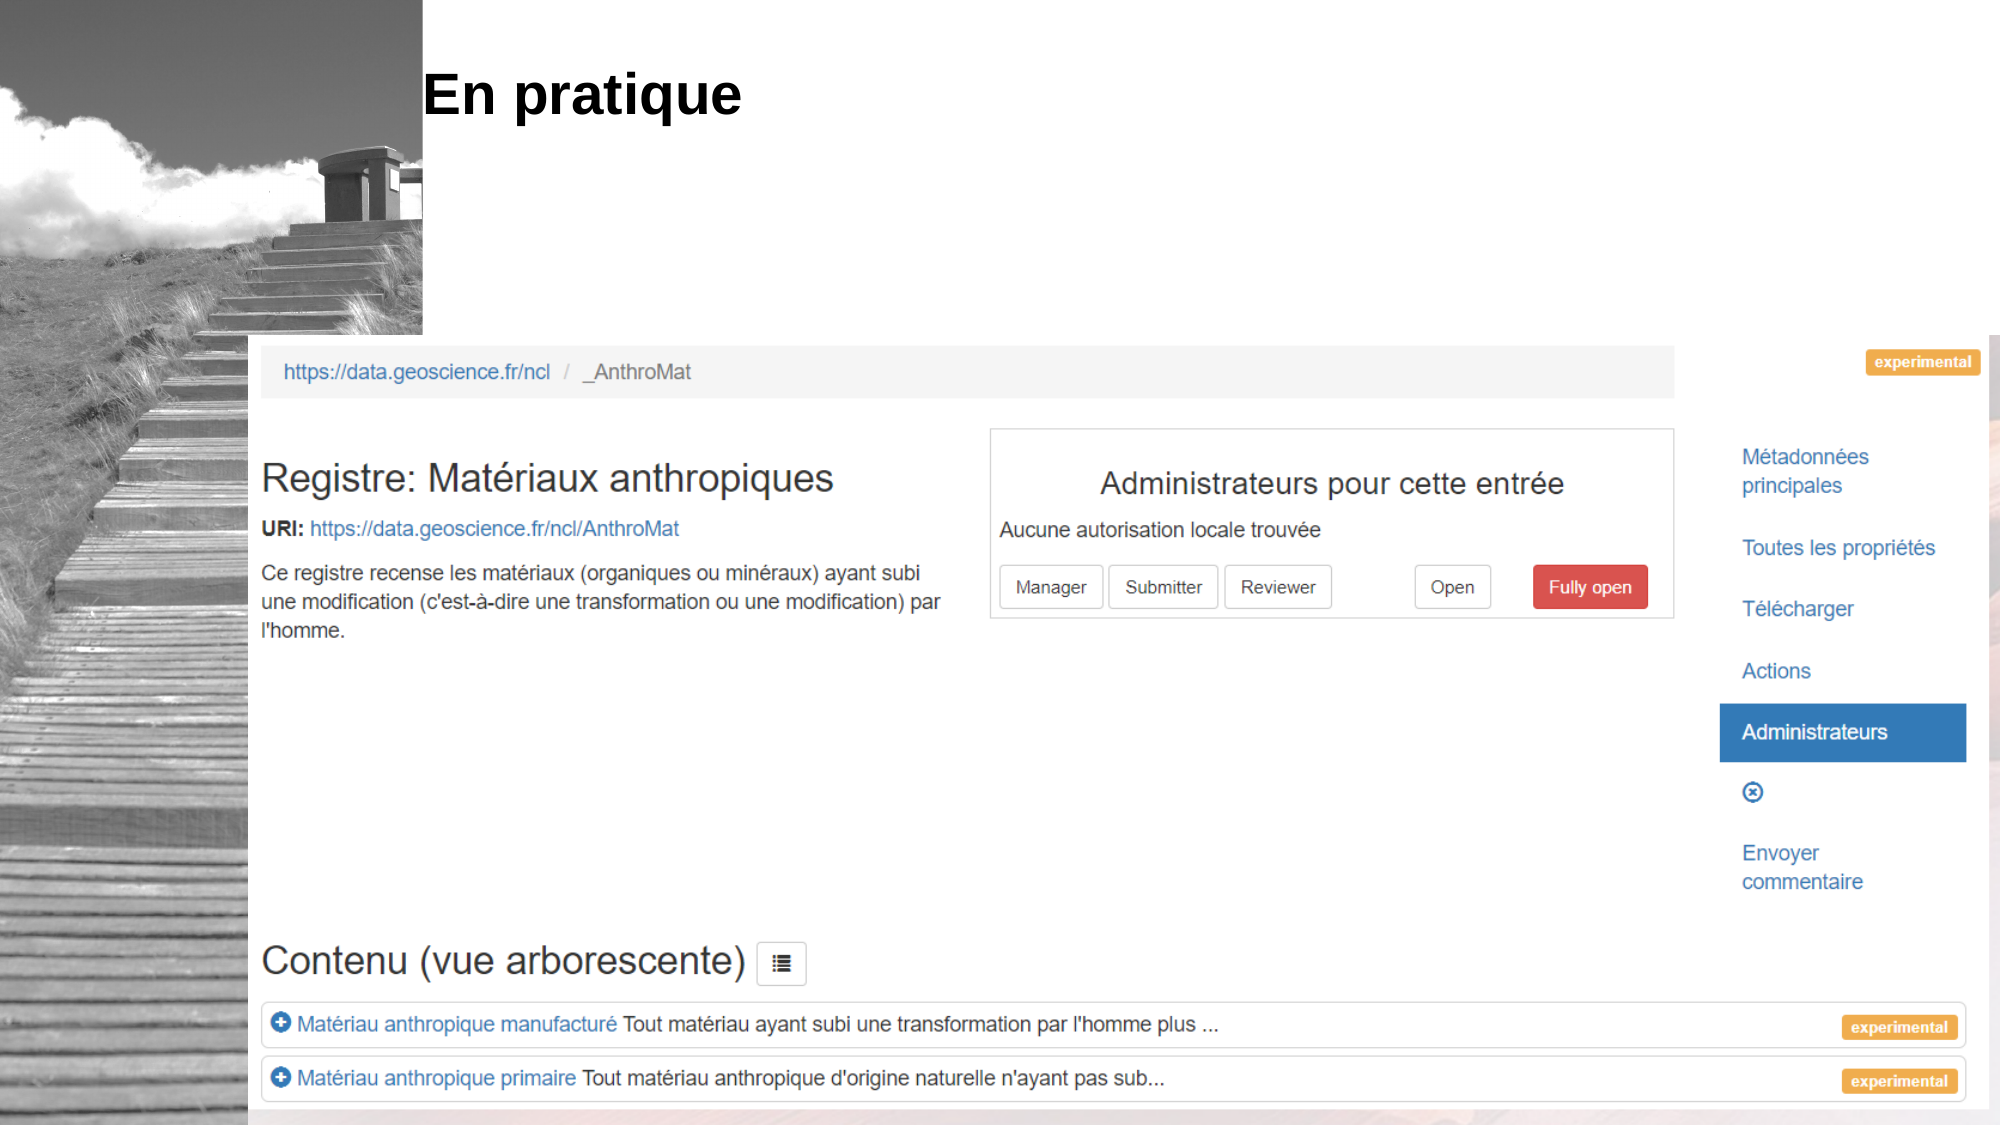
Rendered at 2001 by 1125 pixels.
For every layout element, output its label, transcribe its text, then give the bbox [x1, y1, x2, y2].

text_box En pratique [423, 48, 1660, 134]
picture [0, 0, 2000, 1125]
